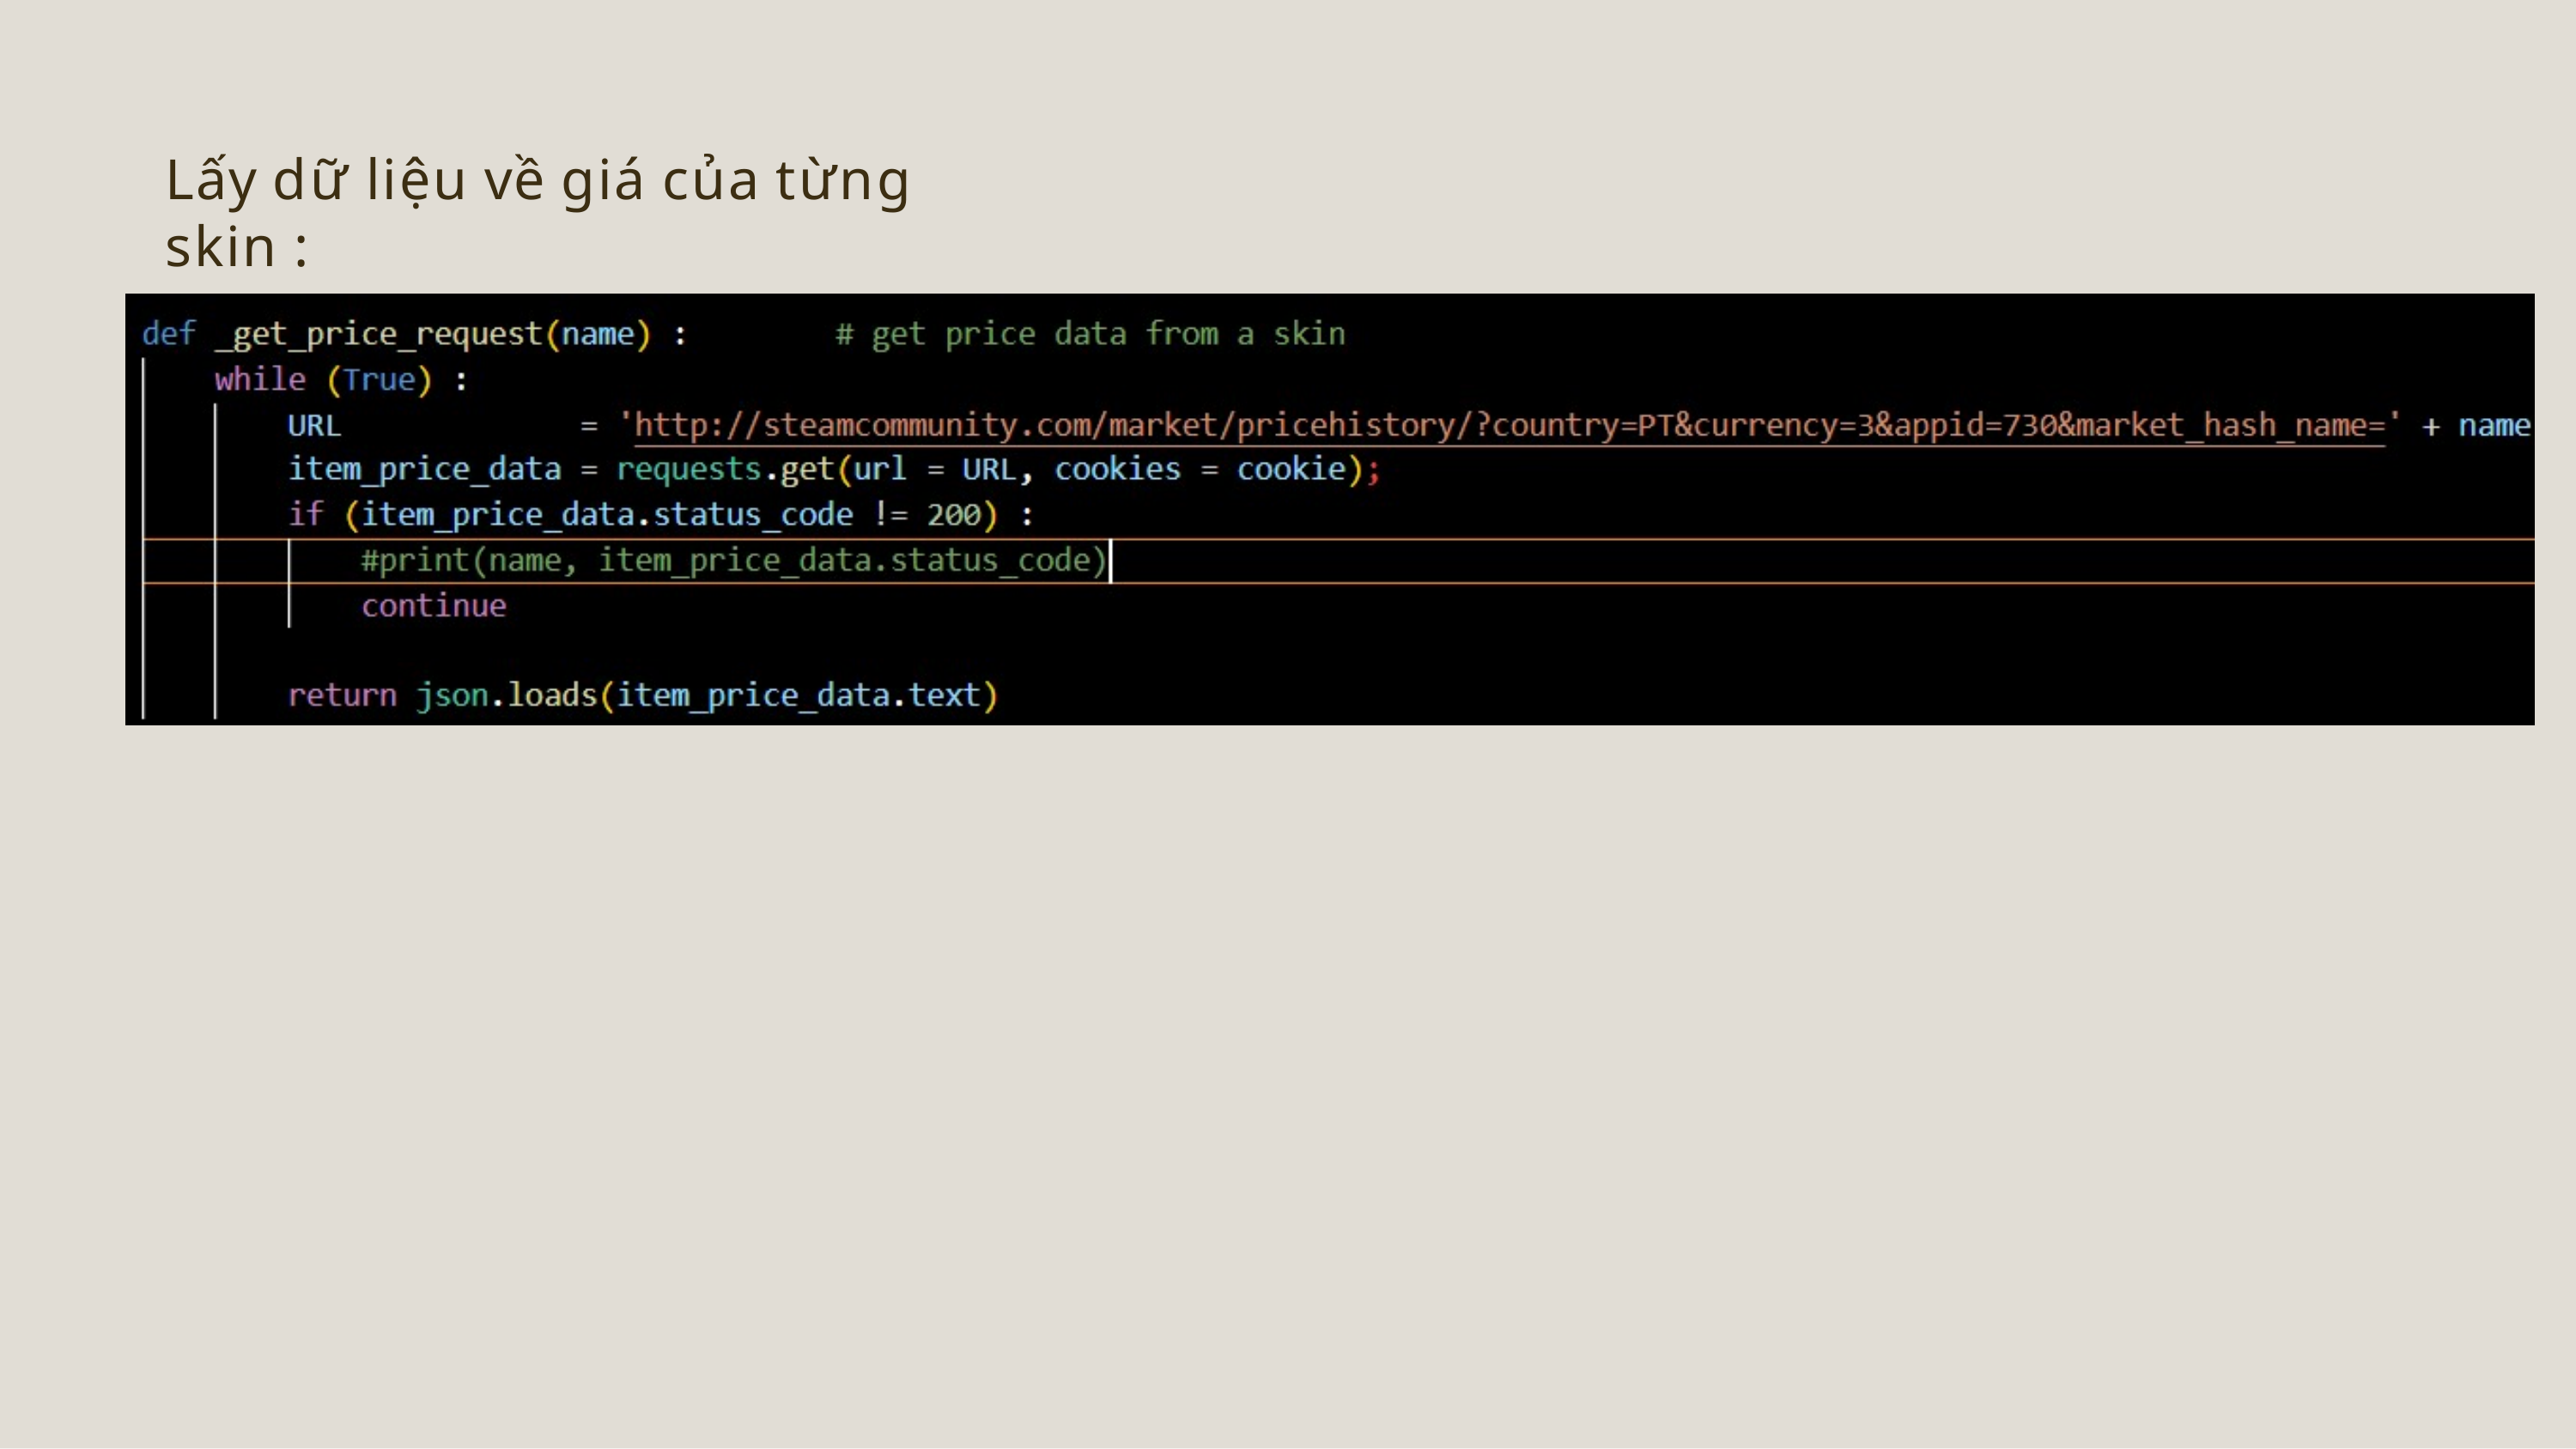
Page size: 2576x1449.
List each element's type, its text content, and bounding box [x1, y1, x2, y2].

picture [125, 294, 2535, 725]
title Lấy dữ liệu về giá của từng skin : [163, 142, 1021, 294]
